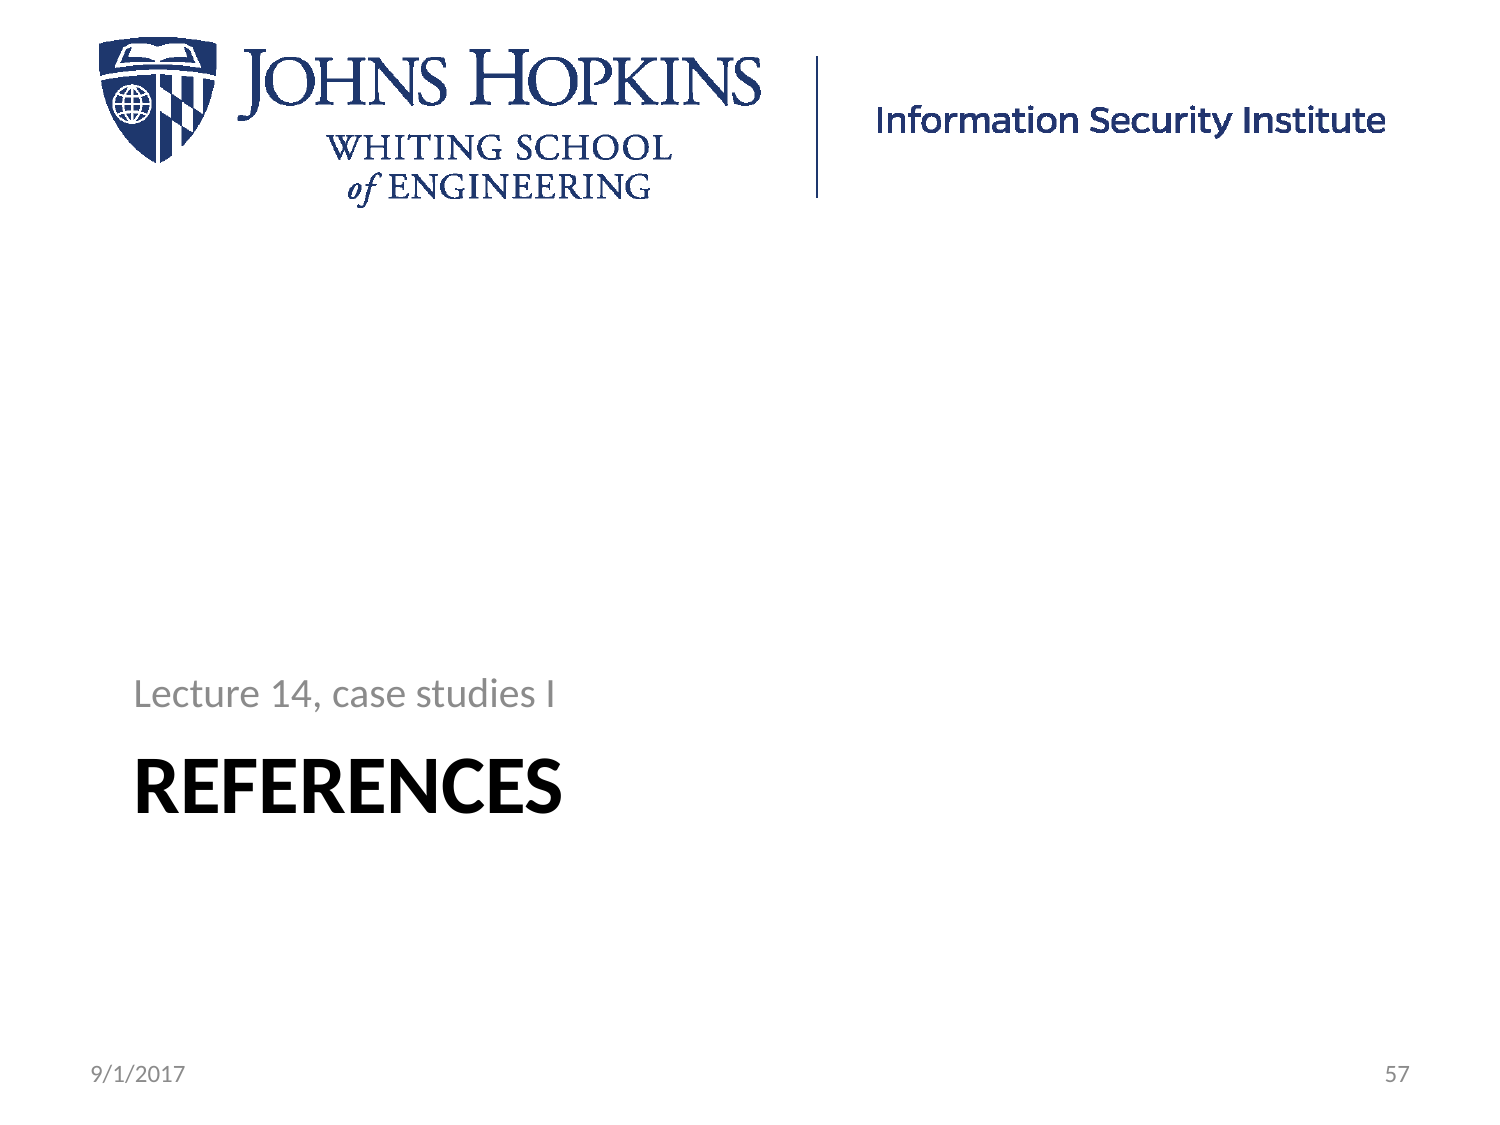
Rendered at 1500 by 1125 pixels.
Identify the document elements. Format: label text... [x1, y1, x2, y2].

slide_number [75, 1042, 425, 1103]
title References [118, 723, 1394, 947]
picture [99, 37, 1385, 209]
list Lecture 14, case studies I [118, 476, 1394, 723]
slide_number 57 [1074, 1042, 1425, 1103]
